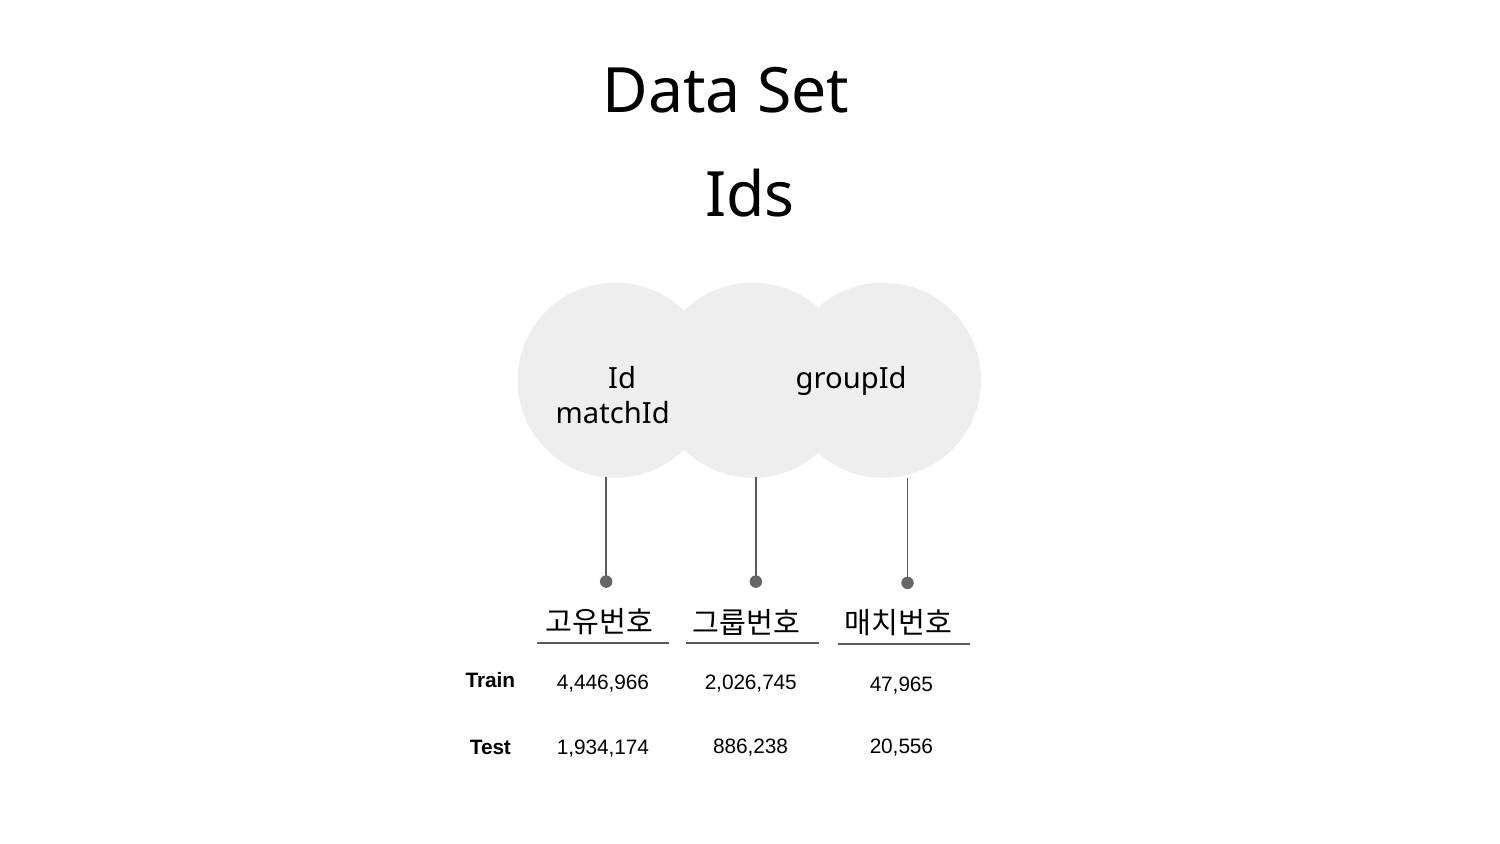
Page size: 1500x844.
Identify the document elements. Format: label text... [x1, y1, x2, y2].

text_box Test [447, 718, 534, 769]
text_box Ids [554, 139, 946, 218]
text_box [536, 476, 670, 644]
title Data Set [62, 35, 1461, 130]
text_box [517, 282, 982, 479]
text_box 47,965 [837, 655, 965, 706]
text_box 매치번호 [974, 589, 981, 649]
text_box 그룹번호 [677, 589, 684, 649]
text_box 20,556 [837, 717, 965, 768]
text_box 그룹번호 [821, 589, 830, 649]
text_box 2,026,745 [689, 653, 817, 704]
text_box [686, 476, 820, 644]
text_box 1,934,174 [541, 718, 669, 769]
text_box Train [447, 652, 534, 702]
text_box 고유번호 [673, 587, 681, 647]
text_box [837, 477, 971, 645]
text_box 4,446,966 [541, 653, 669, 704]
text_box 886,238 [692, 717, 820, 768]
